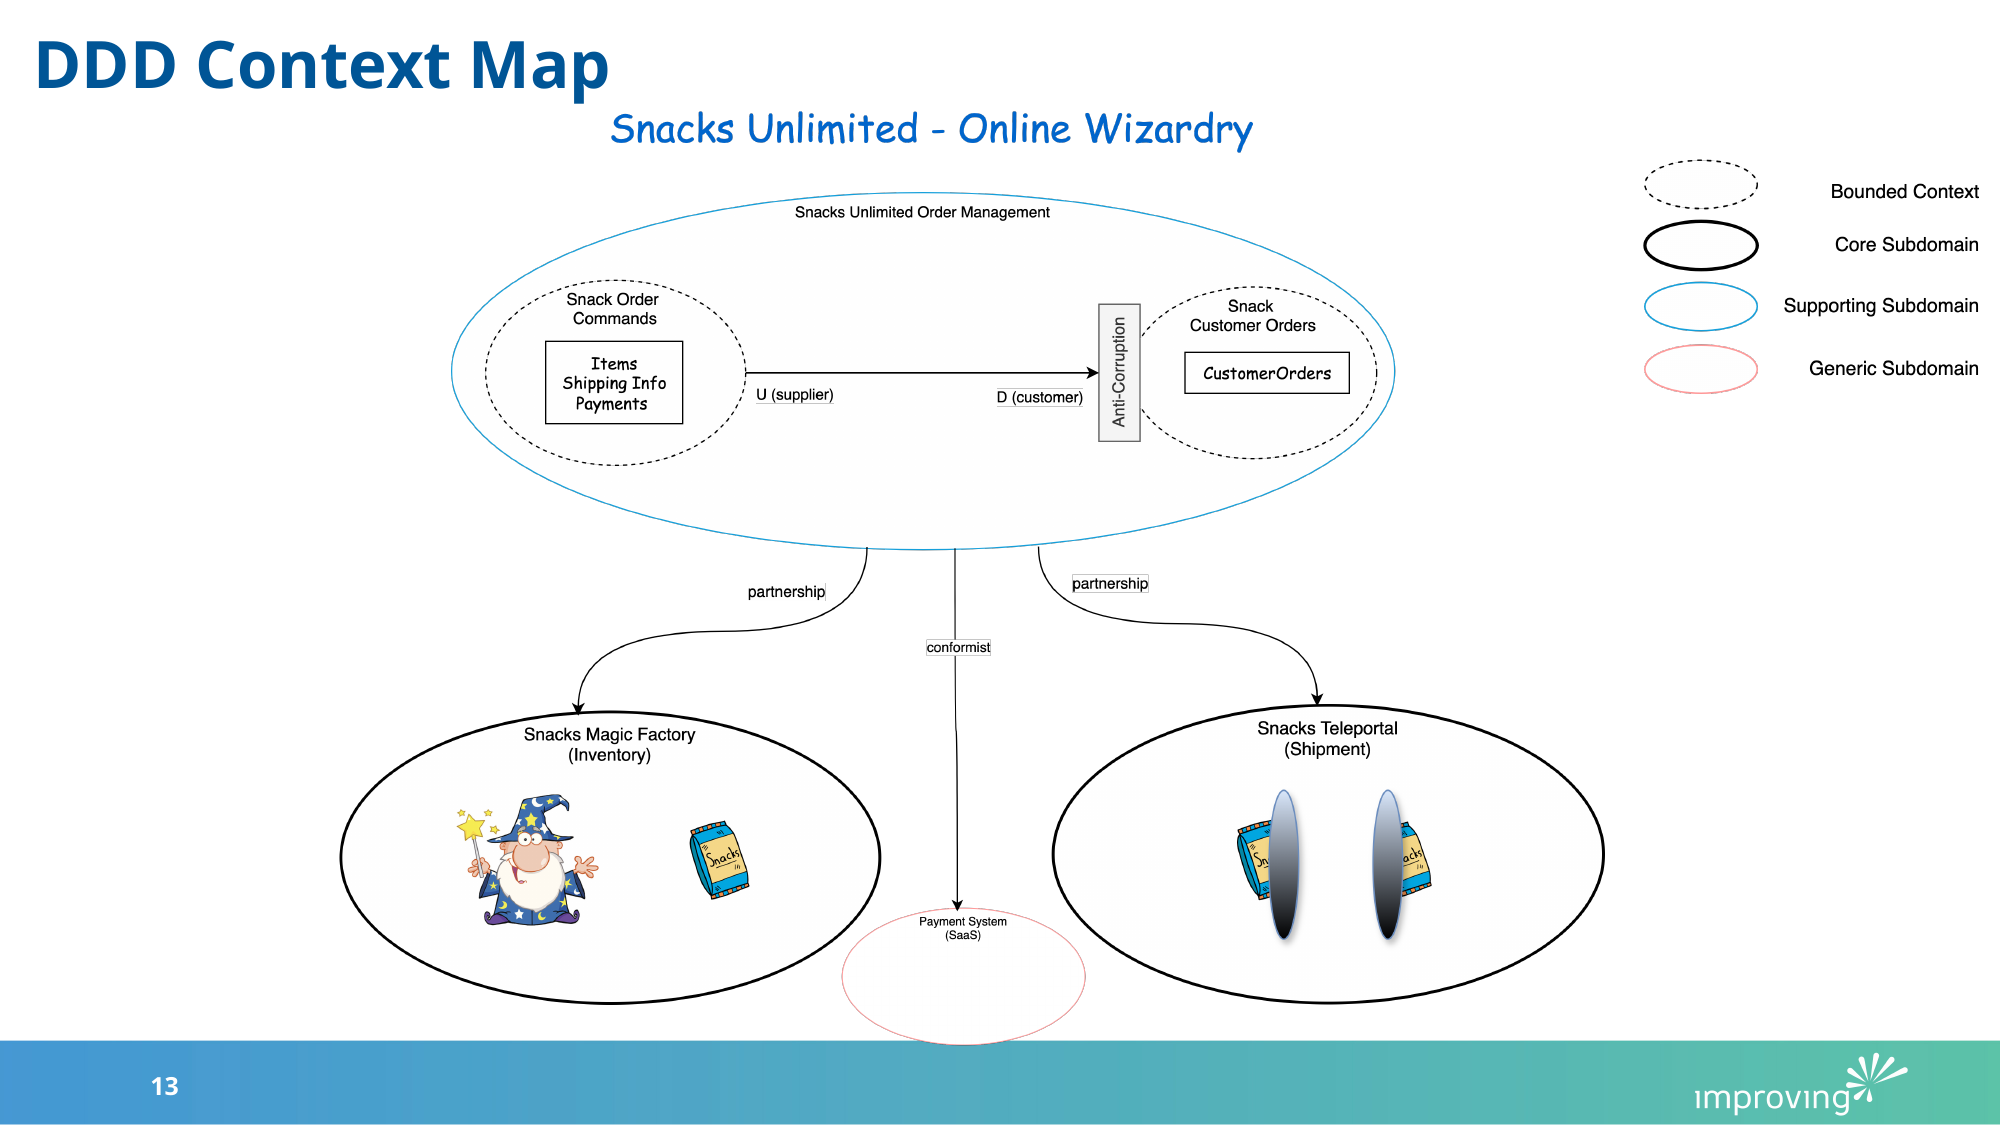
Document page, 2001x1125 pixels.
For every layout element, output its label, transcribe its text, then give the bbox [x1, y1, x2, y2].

title DDD Context Map [18, 24, 1846, 110]
picture [0, 0, 2000, 1125]
